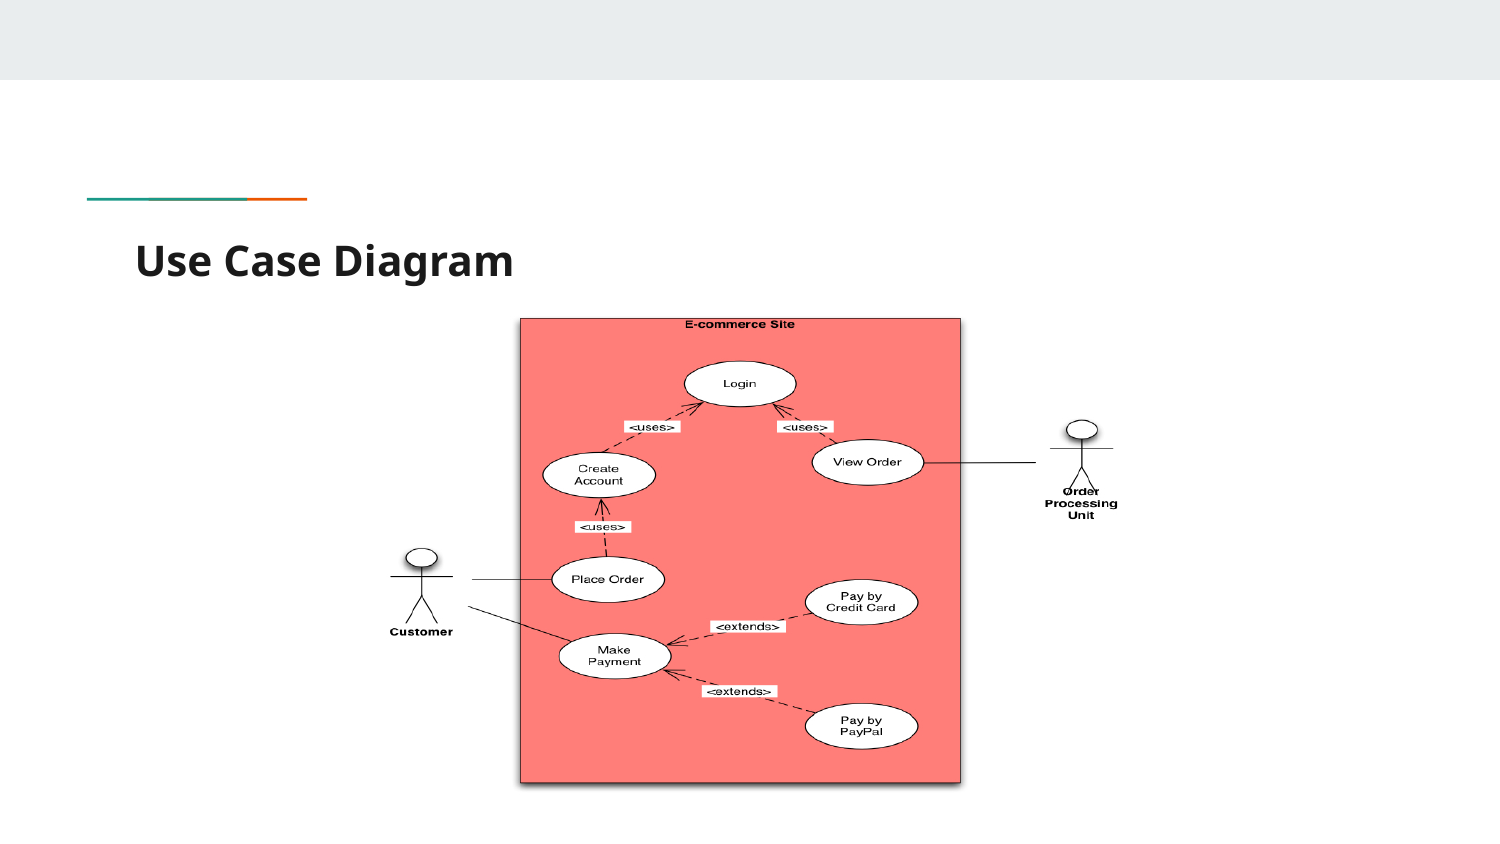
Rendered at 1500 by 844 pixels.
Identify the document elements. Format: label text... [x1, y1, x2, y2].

picture [363, 303, 1137, 803]
title Use Case Diagram [119, 216, 1381, 305]
